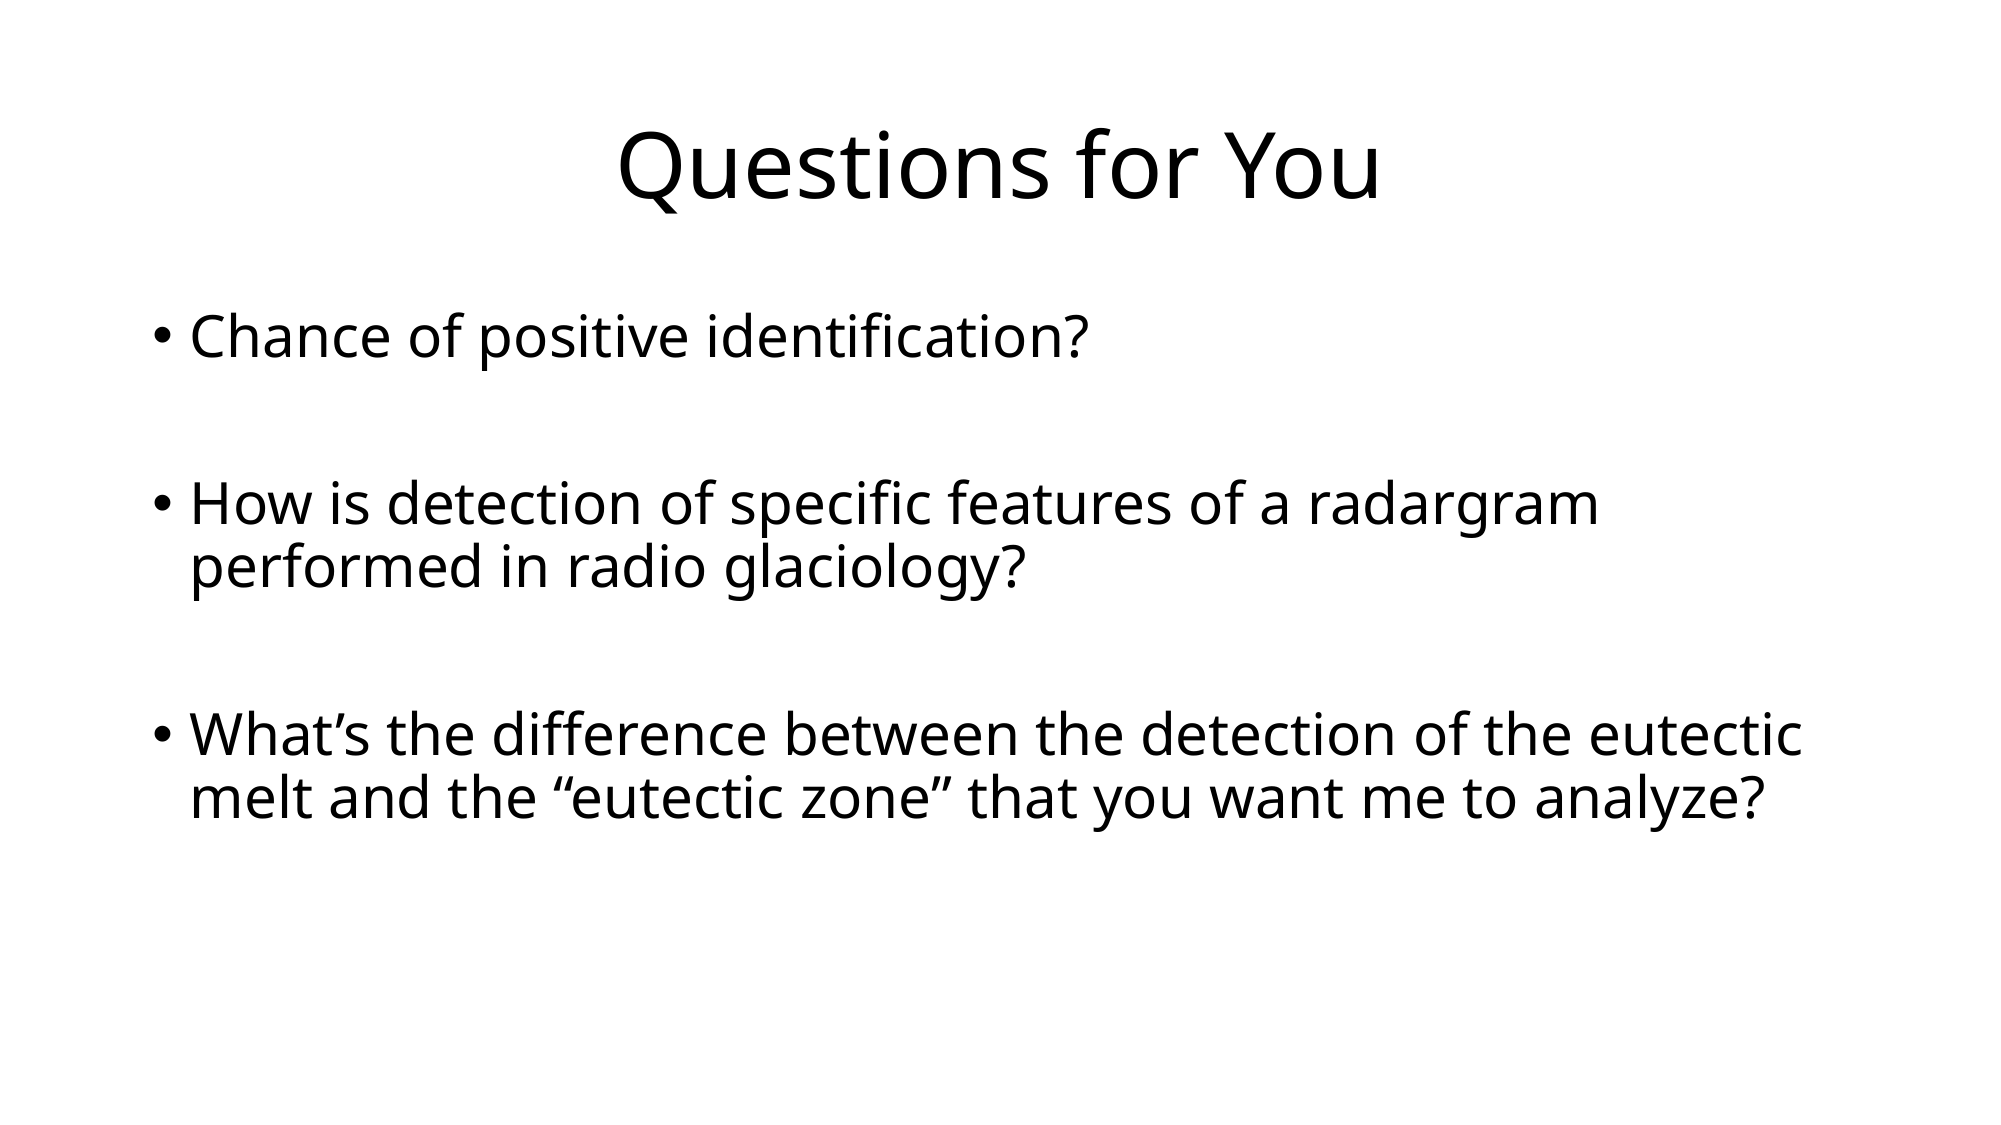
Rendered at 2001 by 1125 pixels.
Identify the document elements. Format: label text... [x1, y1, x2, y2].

list Chance of positive identification? How is detection of specific features of a radargram performed in radio glaciology? What’s the difference between the detection of the eutectic melt and the “eutectic zone” that you want me to analyze? [137, 299, 1863, 1014]
title Questions for You [137, 59, 1863, 278]
